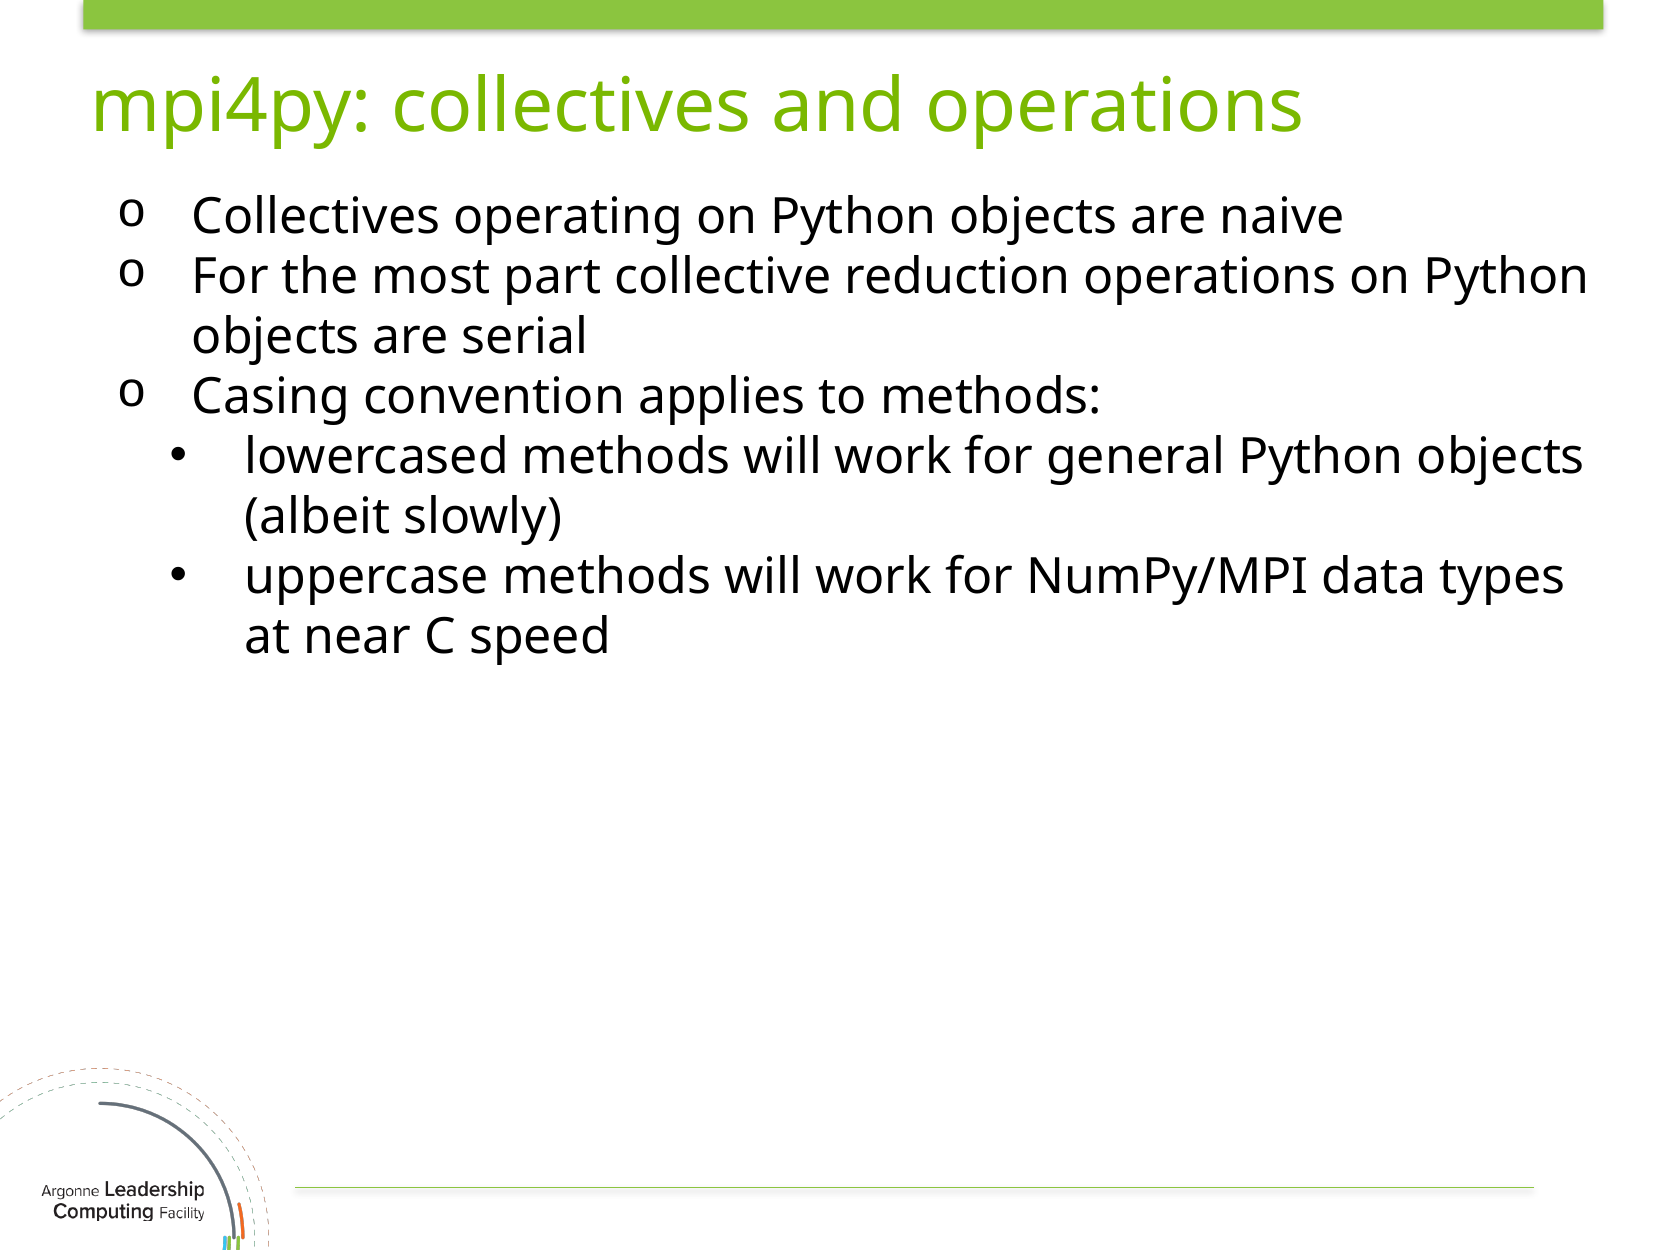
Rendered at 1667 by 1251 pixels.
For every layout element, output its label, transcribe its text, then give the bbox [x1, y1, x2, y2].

picture [0, 1068, 269, 1250]
title mpi4py: collectives and operations [84, 50, 1630, 177]
list Collectives operating on Python objects are naive For the most part collective reduction operations on Python objects are serial Casing convention applies to methods: lowercased methods will work for general Python objects (albeit slowly) uppercase methods will work for NumPy/MPI data types at near C speed [84, 177, 1630, 1090]
